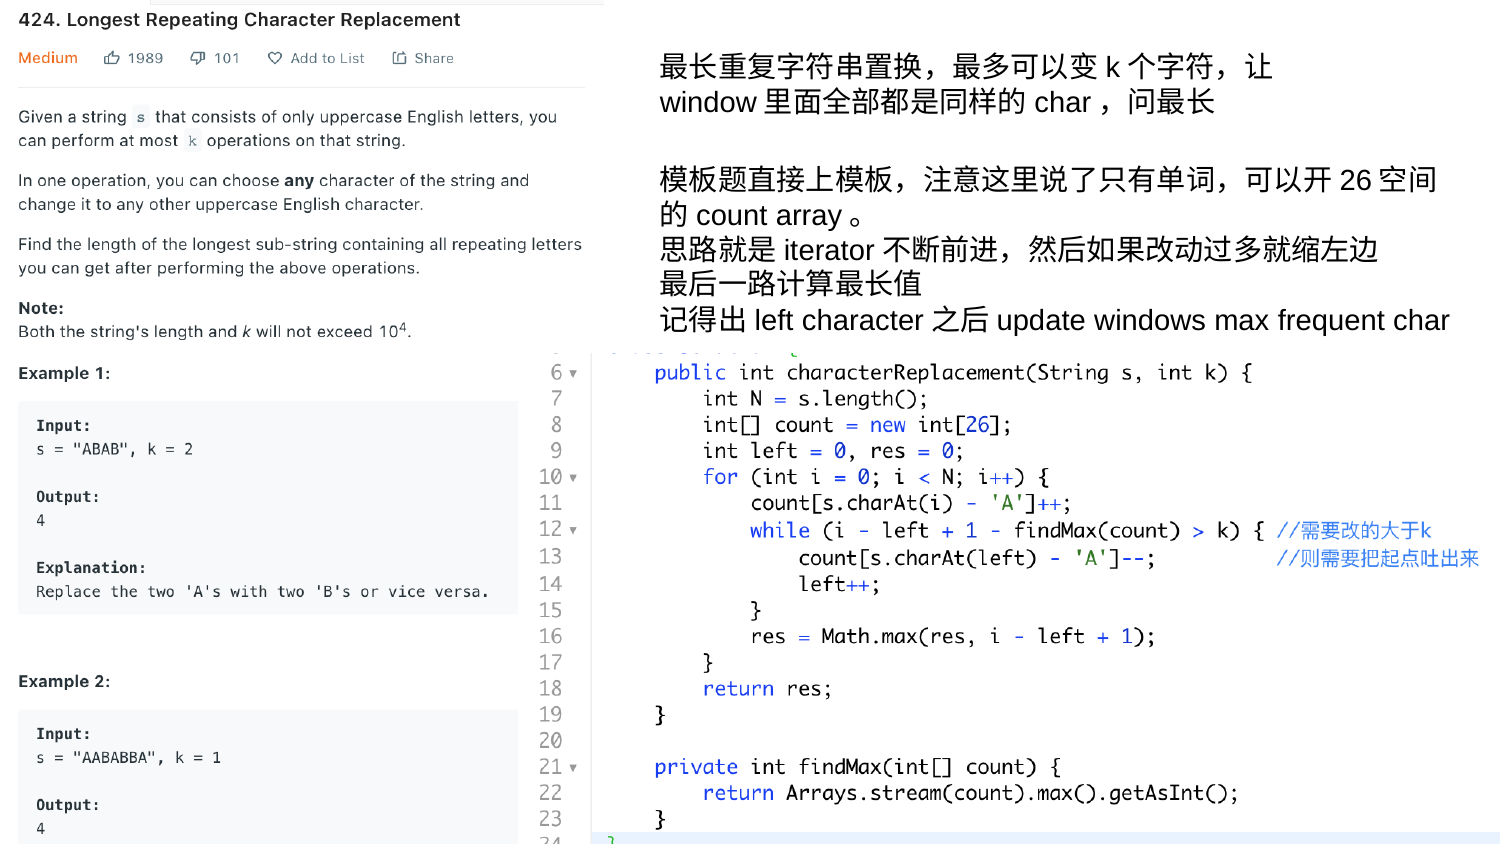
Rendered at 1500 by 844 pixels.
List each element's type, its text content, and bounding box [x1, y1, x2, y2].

text_box 最长重复字符串置换，最多可以变k个字符，让window里面全部都是同样的char，问最长 [644, 33, 1318, 120]
text_box 模板题直接上模板，注意这里说了只有单词，可以开26空间的count array。 思路就是iterator不断前进，然后如果改动过多就缩左边 最后一路计算最长值 记得出left character之后update windows max frequent char [644, 145, 1478, 328]
picture [0, 0, 1500, 844]
